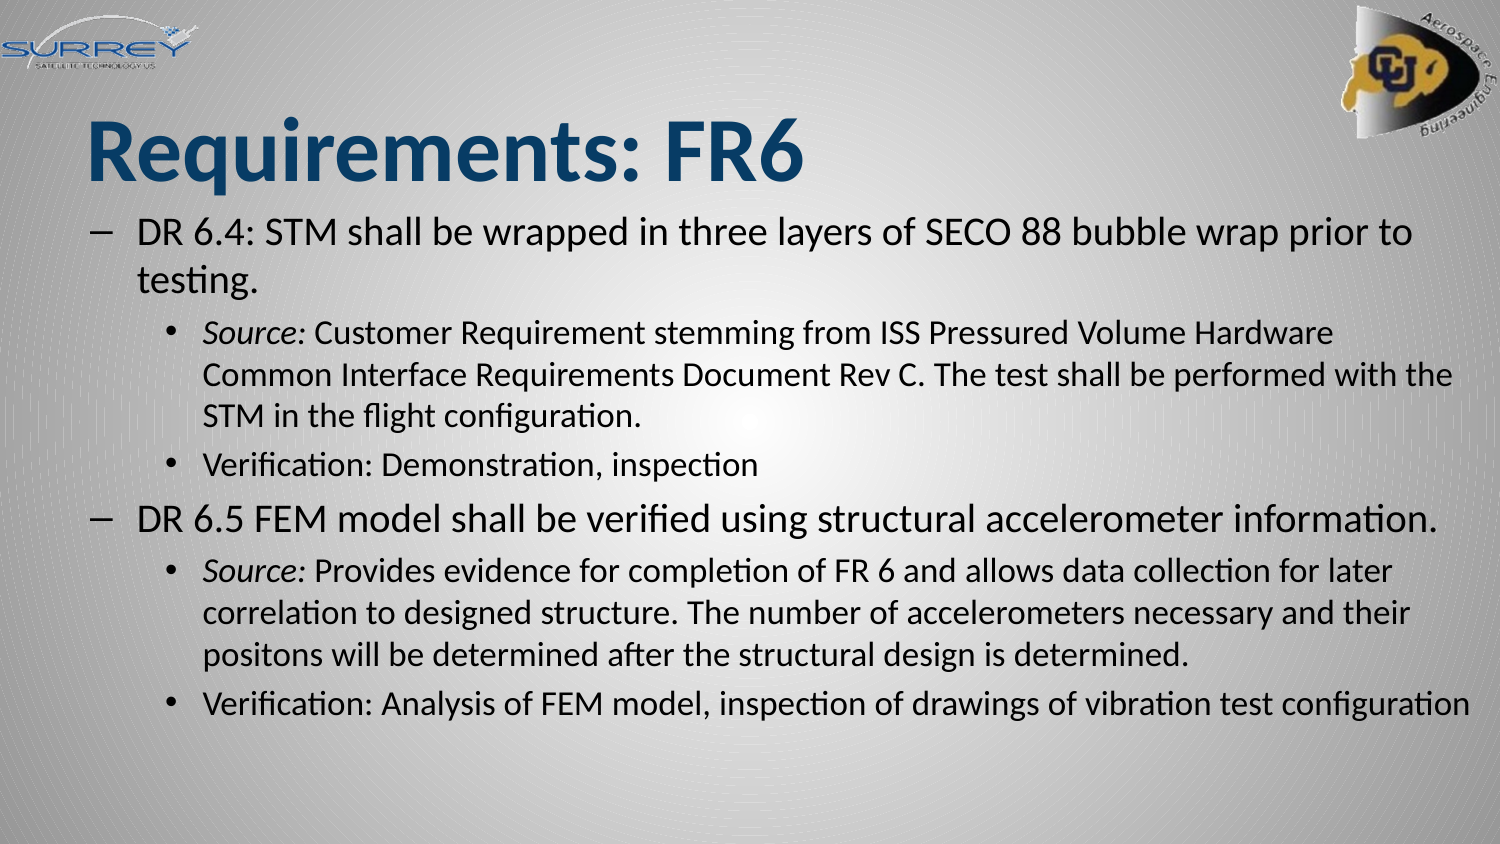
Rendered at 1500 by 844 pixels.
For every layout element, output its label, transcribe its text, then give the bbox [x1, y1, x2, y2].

picture [0, 0, 201, 120]
picture [1341, 0, 1500, 151]
list DR 6.4: STM shall be wrapped in three layers of SECO 88 bubble wrap prior to testing. Source: Customer Requirement stemming from ISS Pressured Volume Hardware Common Interface Requirements Document Rev C. The test shall be performed with the STM in the flight configuration. Verification: Demonstration, inspection DR 6.5 FEM model shall be verified using structural accelerometer information. Source: Provides evidence for completion of FR 6 and allows data collection for later correlation to designed structure. The number of accelerometers necessary and their positons will be determined after the structural design is determined. Verification: Analysis of FEM model, inspection of drawings of vibration test configuration [0, 196, 1488, 747]
title Requirements: FR6 [70, 75, 1421, 196]
